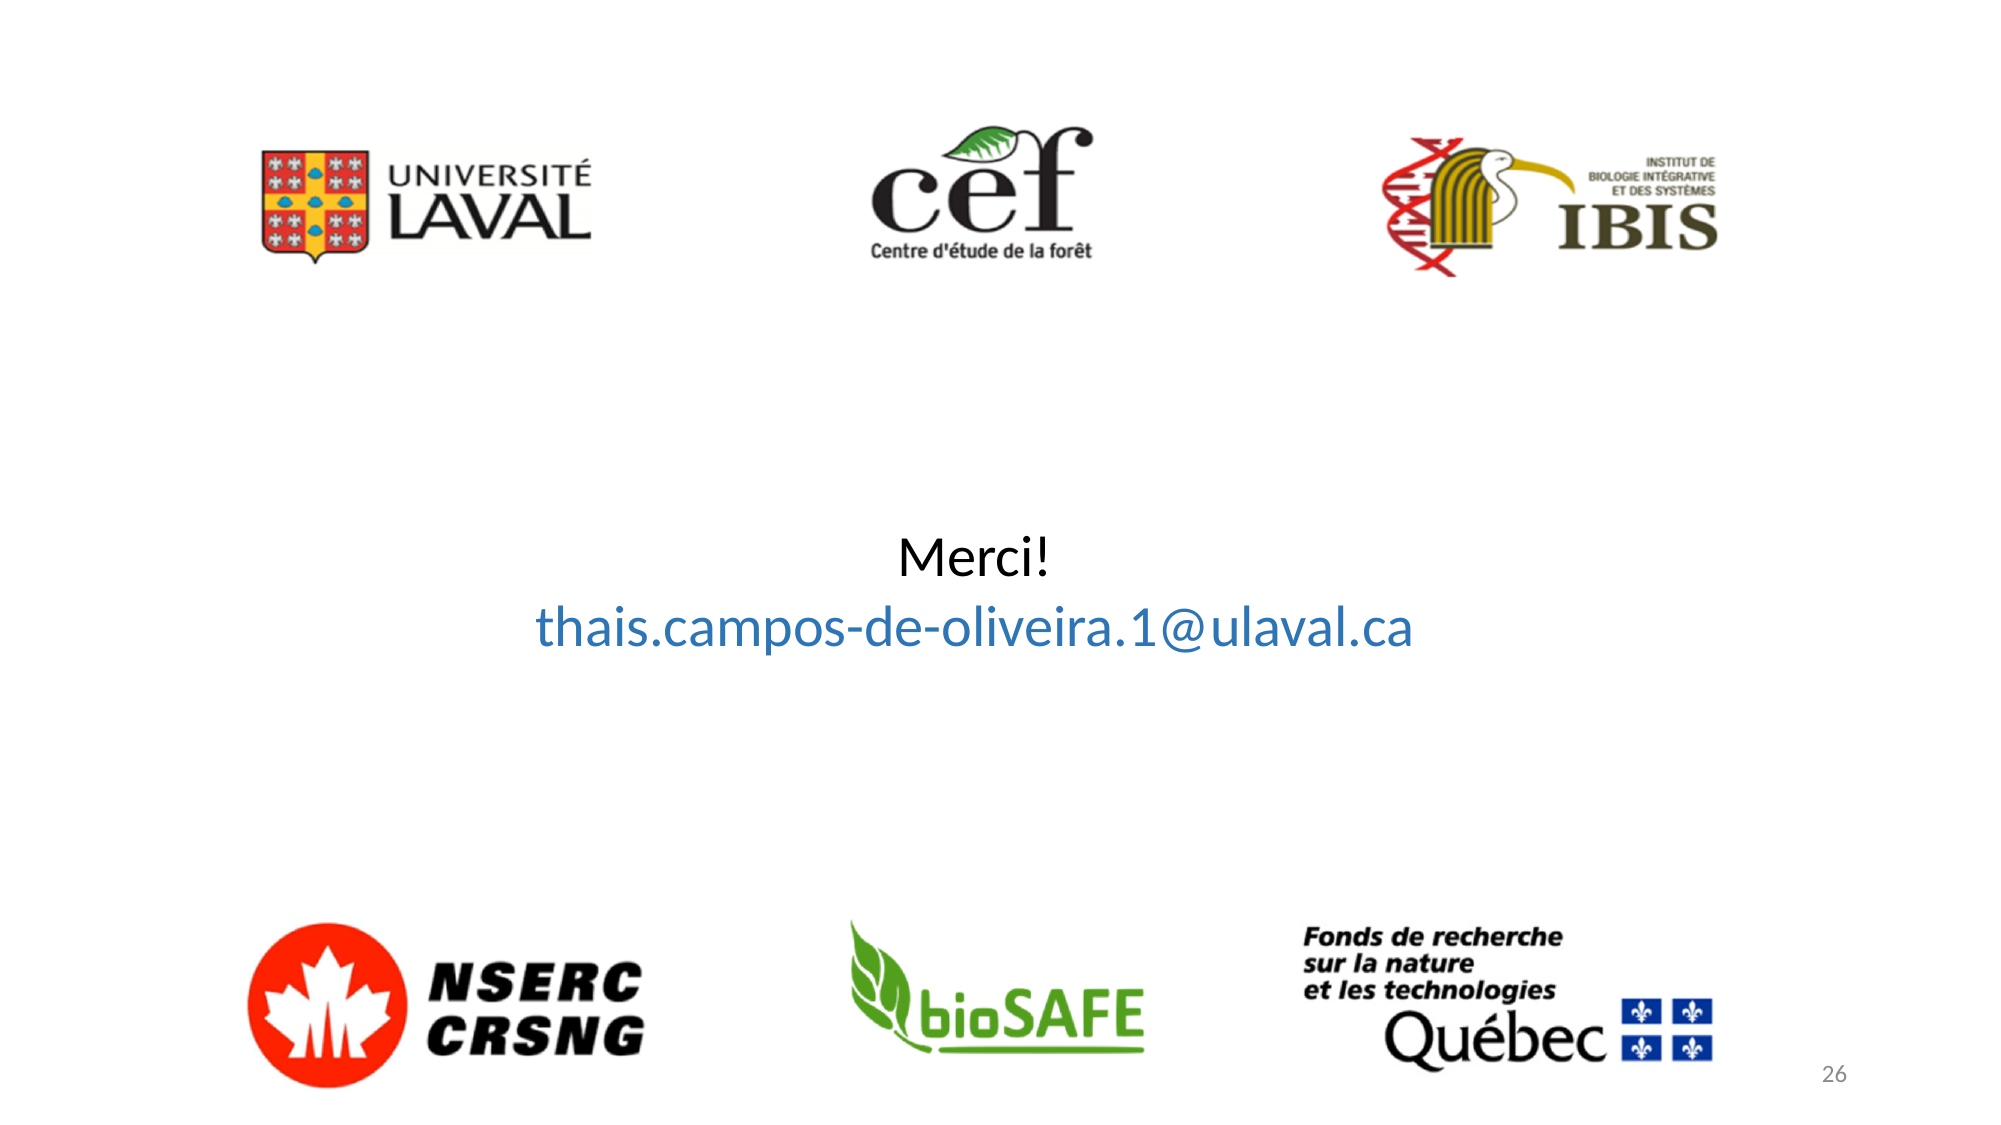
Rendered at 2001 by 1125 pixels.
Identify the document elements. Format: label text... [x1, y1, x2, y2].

slide_number 26 [1751, 1042, 1863, 1103]
text_box Merci! thais.campos-de-oliveira.1@ulaval.ca [508, 510, 1442, 666]
picture [217, 896, 1751, 1105]
picture [238, 114, 1765, 290]
